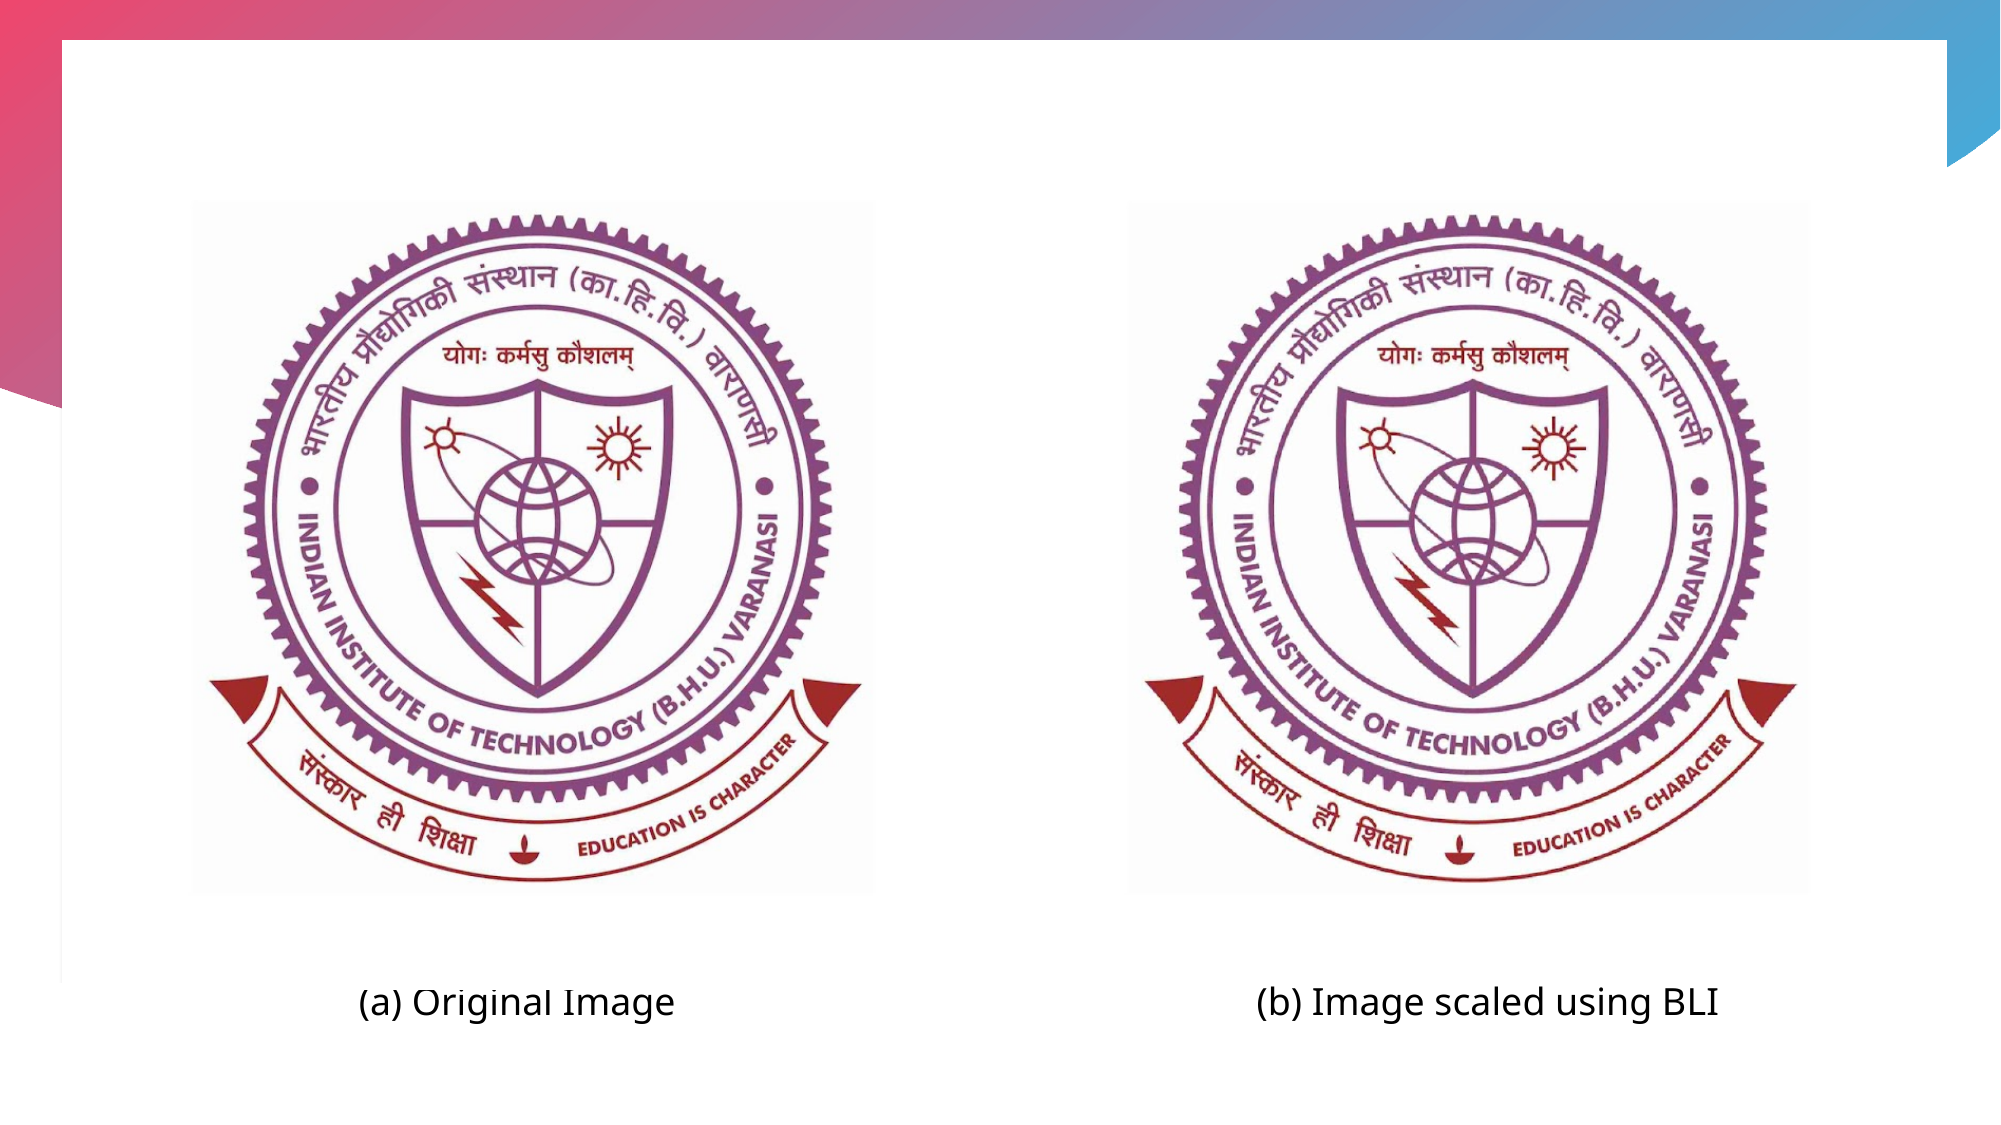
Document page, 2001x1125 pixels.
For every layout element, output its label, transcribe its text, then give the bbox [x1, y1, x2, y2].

text_box (b) Image scaled using BLI [1241, 971, 2000, 1031]
text_box [50, 983, 1024, 1100]
picture [62, 40, 1947, 990]
text_box (a) Original Image [344, 990, 1241, 1031]
